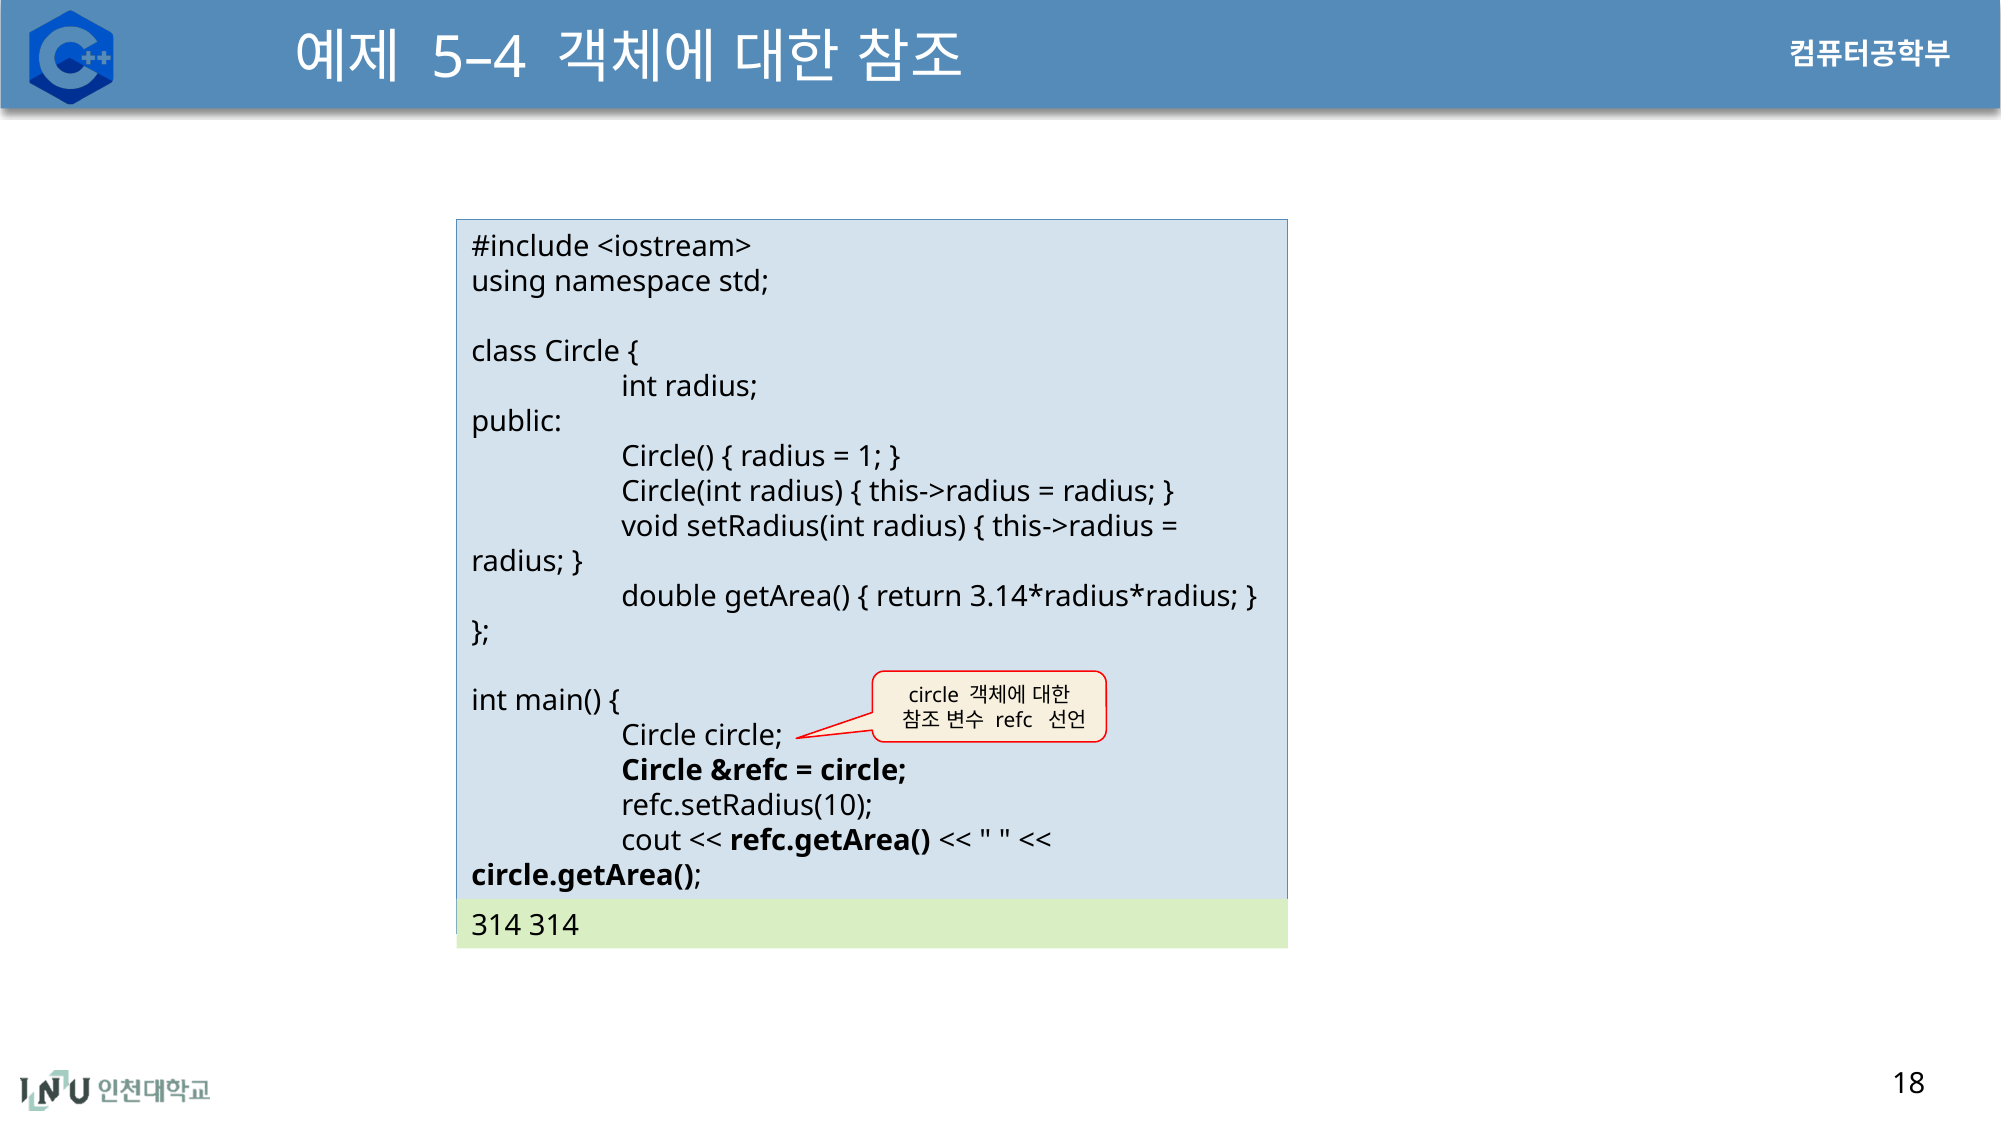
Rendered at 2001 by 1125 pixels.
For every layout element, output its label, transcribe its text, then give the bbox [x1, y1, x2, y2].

text_box 314 314 [456, 898, 1288, 949]
picture [19, 0, 125, 116]
title 예제 5–4 객체에 대한 참조 [279, 7, 1390, 102]
text_box circle 객체에 대한 참조 변수 refc 선언 [794, 669, 1108, 744]
text_box #include <iostream> using namespace std; class Circle { int radius; public: Circle() { radius = 1; } Circle(int radius) { this->radius = radius; } void setRadius(int radius) { this->radius = radius; } double getArea() { return 3.14*radius*radius; } }; int main() { Circle circle; Circle &refc = circle; refc.setRadius(10); cout << refc.getArea() << " " << circle.getArea(); } [456, 219, 1288, 898]
